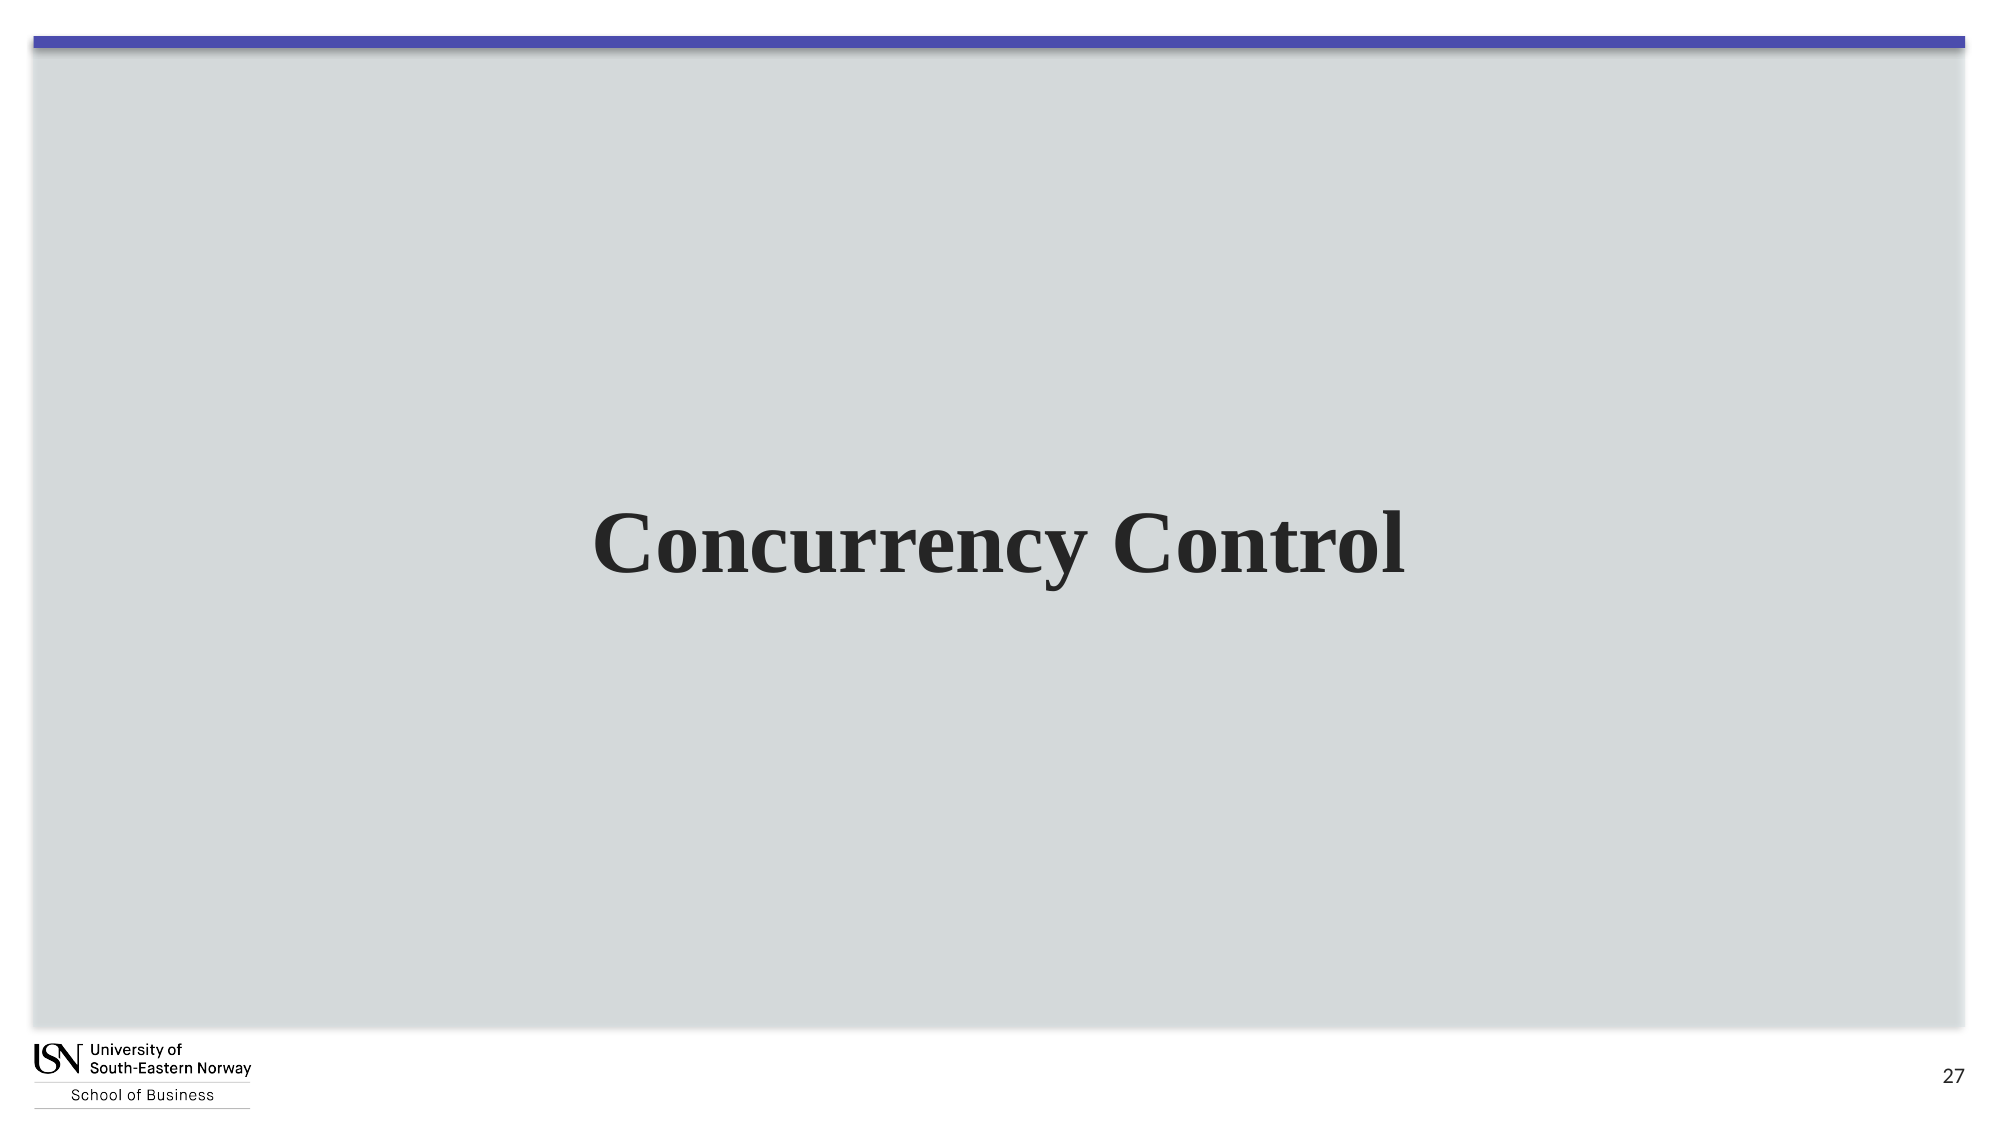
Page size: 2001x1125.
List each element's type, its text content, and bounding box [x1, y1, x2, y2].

slide_number 27 [1498, 1057, 1966, 1093]
list Concurrency Control [33, 47, 1966, 1027]
picture [16, 1025, 274, 1125]
